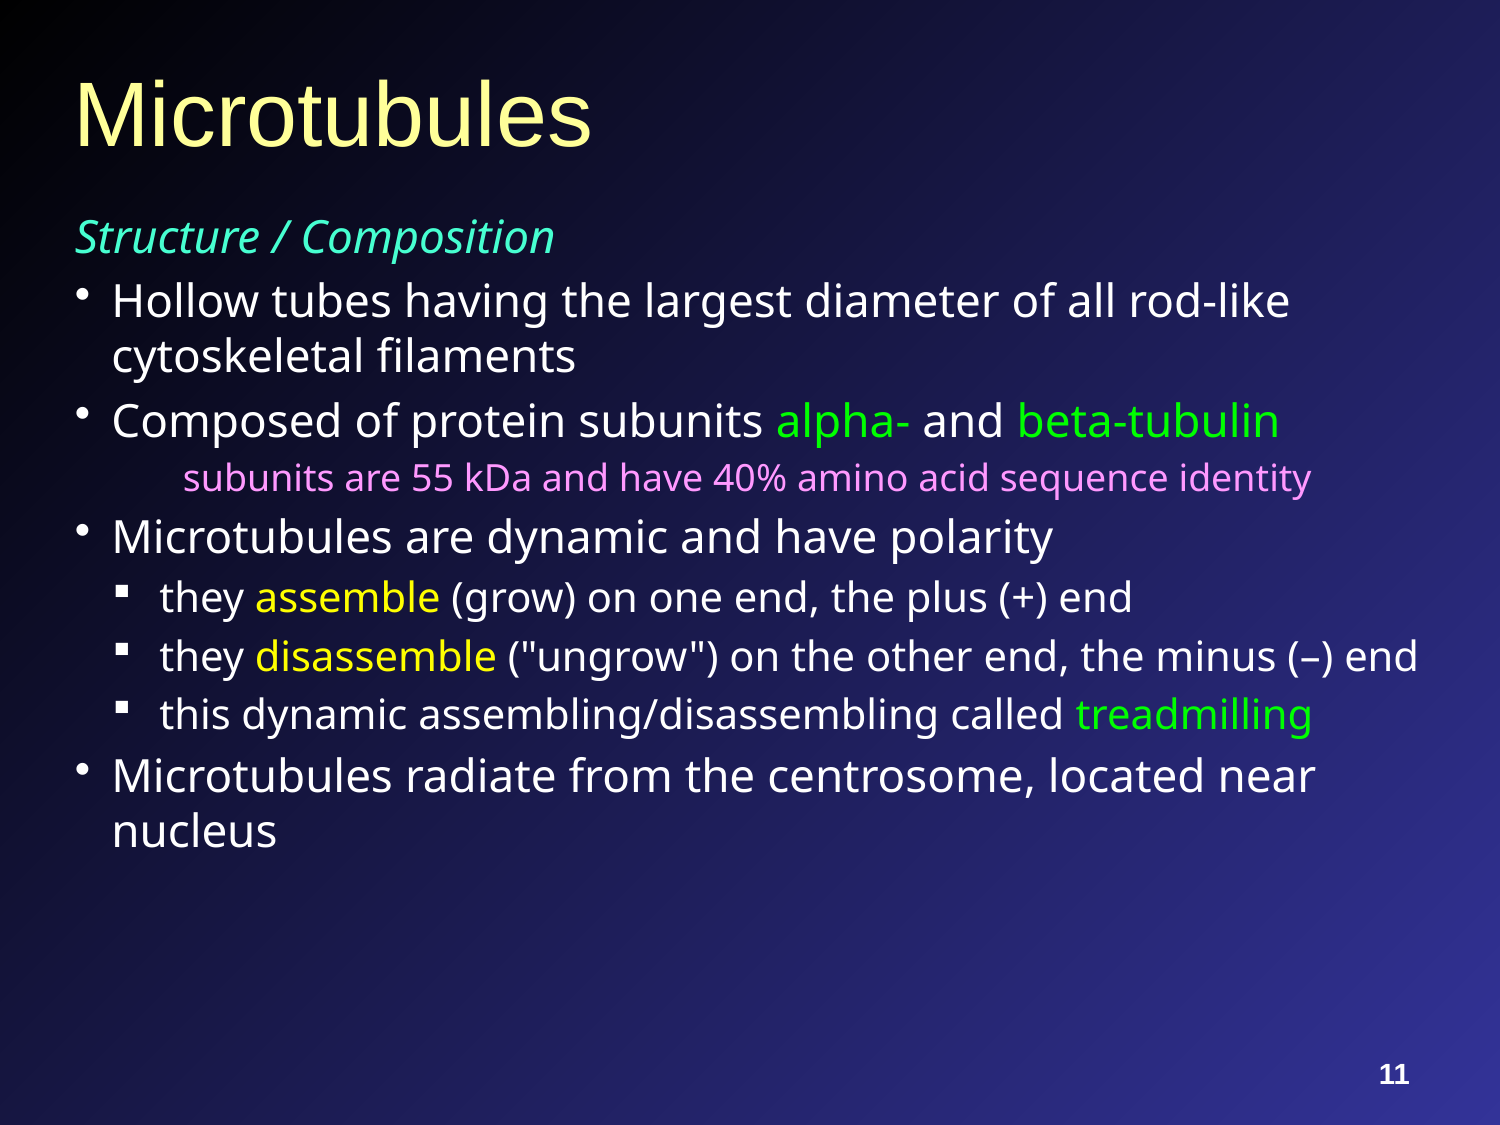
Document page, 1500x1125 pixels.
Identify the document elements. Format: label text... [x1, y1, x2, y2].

slide_number 11 [1074, 1042, 1425, 1103]
list Structure / Composition Hollow tubes having the largest diameter of all rod-like cytoskeletal filaments Composed of protein subunits alpha- and beta-tubulin subunits are 55 kDa and have 40% amino acid sequence identity Microtubules are dynamic and have polarity they assemble (grow) on one end, the plus (+) end they disassemble ("ungrow") on the other end, the minus (–) end this dynamic assembling/disassembling called treadmilling Microtubules radiate from the centrosome, located near nucleus [59, 200, 1437, 1006]
title Microtubules [58, 47, 1438, 173]
